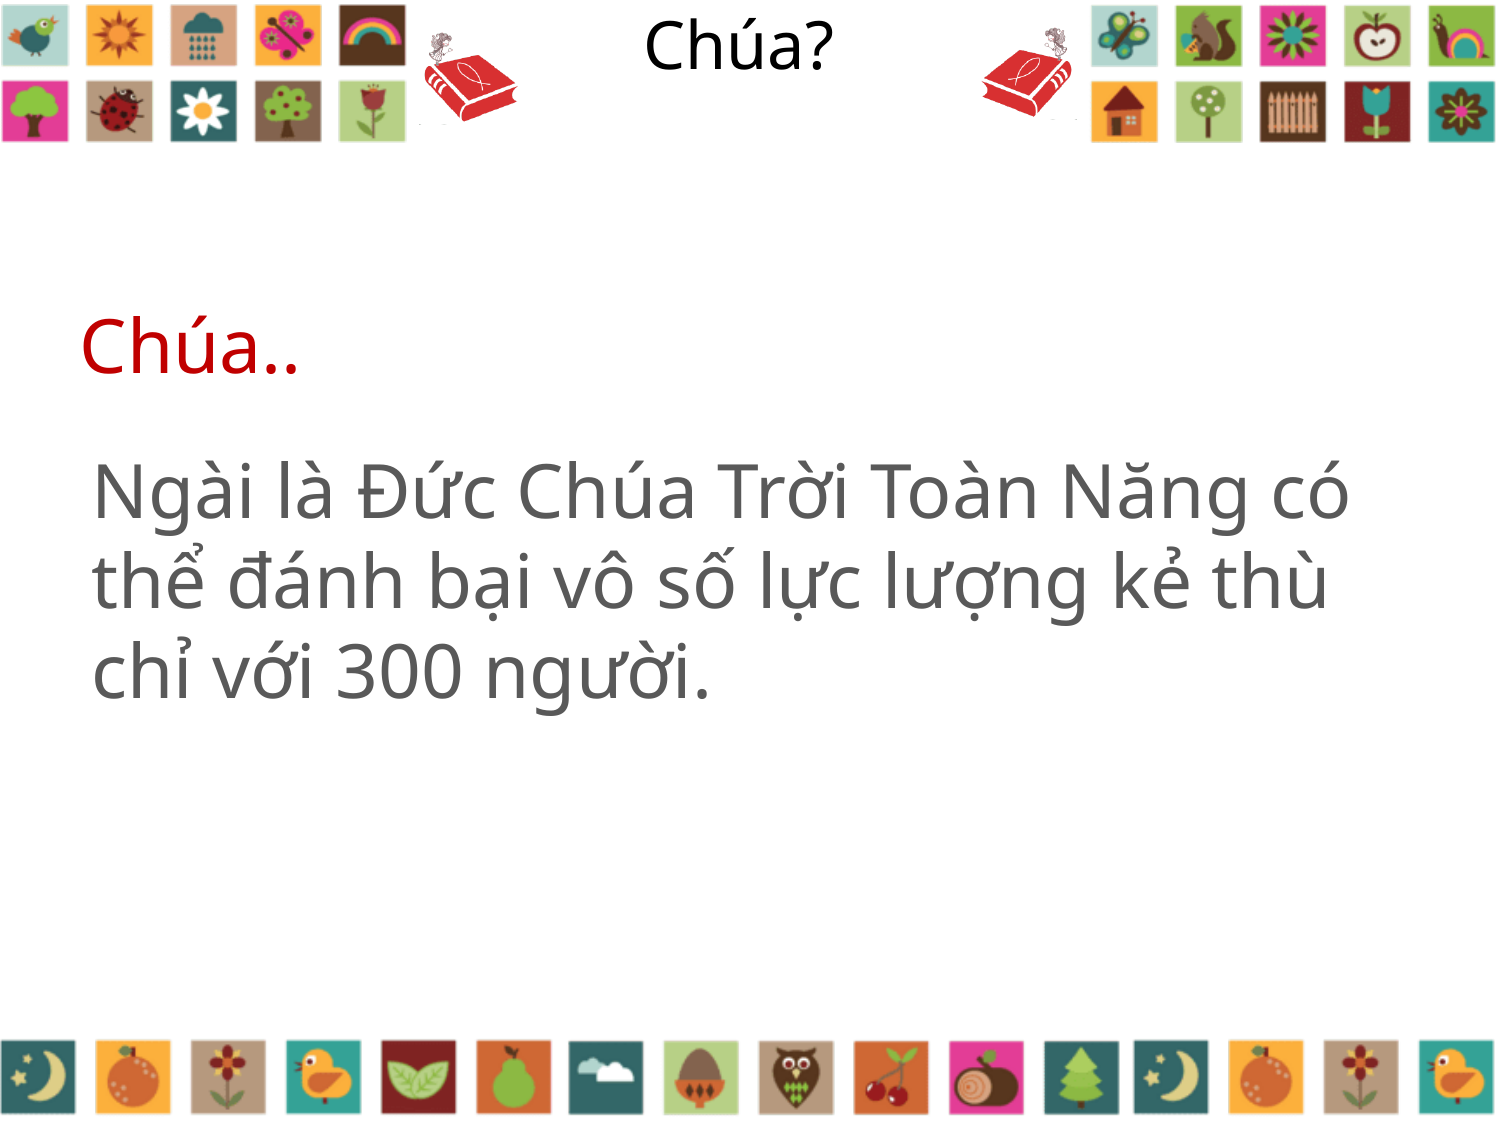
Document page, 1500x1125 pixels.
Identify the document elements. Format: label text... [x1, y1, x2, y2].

picture [950, 3, 1500, 150]
text_box Chúa? [414, 0, 1080, 91]
text_box Ngài là Đức Chúa Trời Toàn Năng có thể đánh bại vô số lực lượng kẻ thù chỉ với 300 người. [76, 436, 1424, 722]
text_box Chúa.. [64, 290, 1412, 396]
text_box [0, 1028, 1500, 1118]
picture [0, 3, 550, 150]
